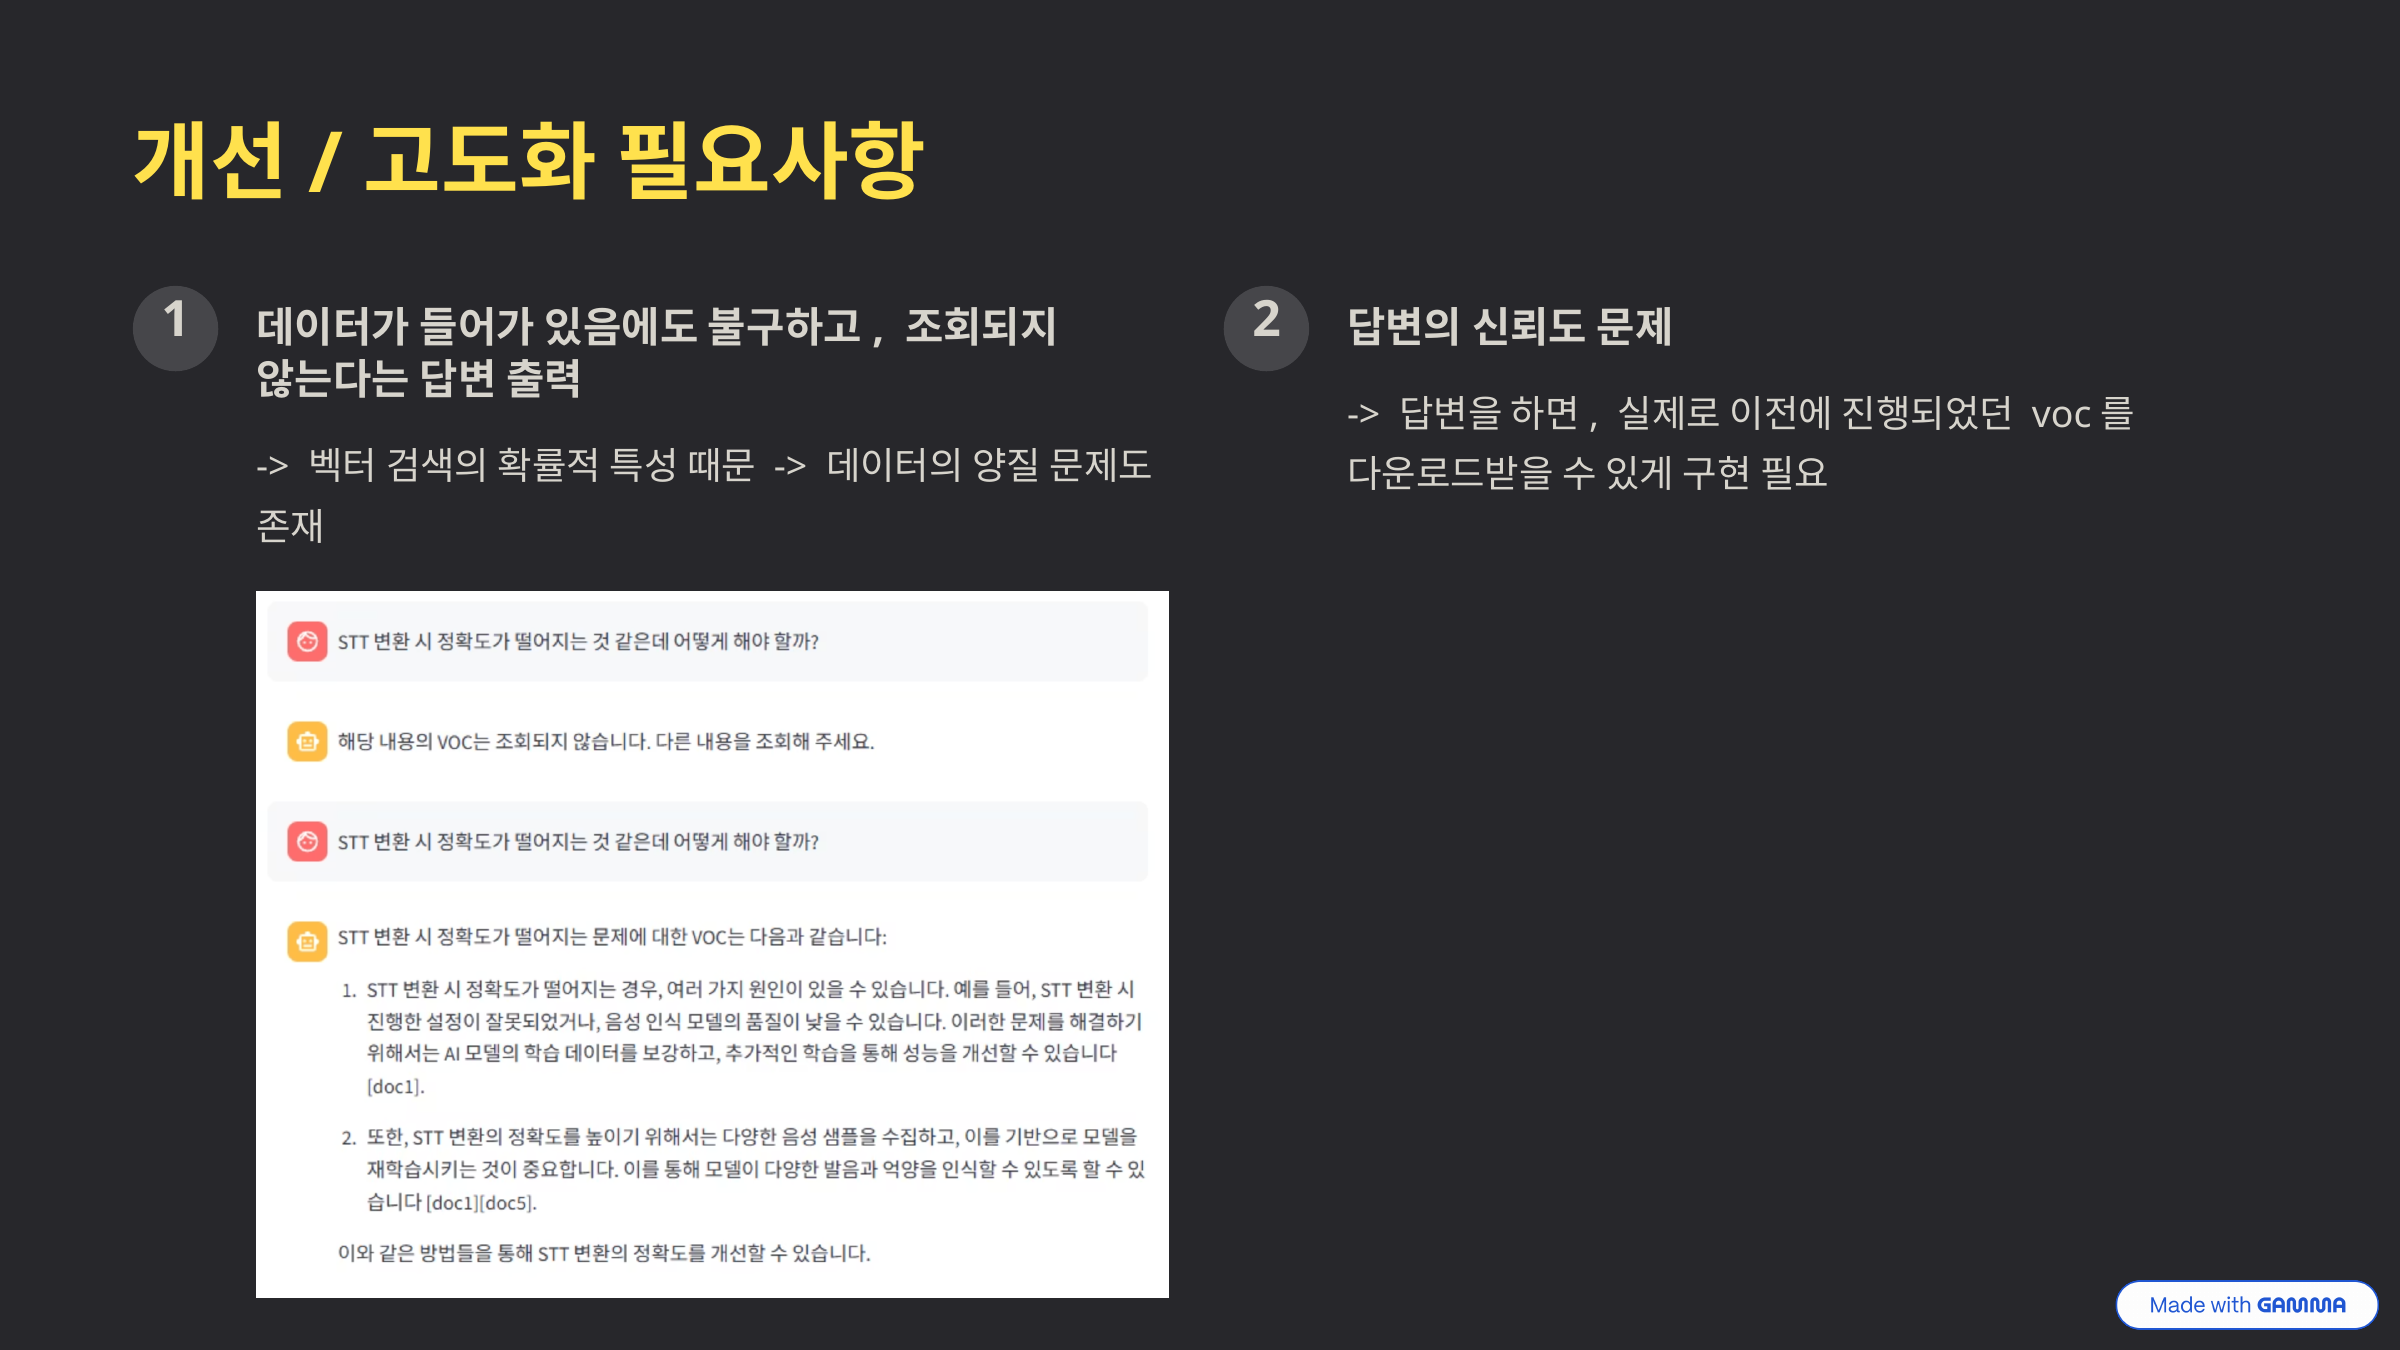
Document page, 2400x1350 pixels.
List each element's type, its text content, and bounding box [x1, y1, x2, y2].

text_box 2 [1241, 296, 1292, 361]
text_box [132, 285, 219, 372]
text_box [1223, 285, 1310, 372]
picture [2106, 1271, 2389, 1339]
text_box -> 벡터 검색의 확률적 특성 때문 -> 데이터의 양질 문제도 존재 [256, 427, 1177, 549]
text_box 답변의 신뢰도 문제 [1347, 298, 1769, 352]
text_box 1 [150, 296, 201, 361]
text_box 데이터가 들어가 있음에도 불구하고, 조회되지 않는다는 답변 출력 [256, 298, 1177, 405]
text_box -> 답변을 하면, 실제로 이전에 진행되었던 voc를 다운로드받을 수 있게 구현 필요 [1347, 374, 2267, 496]
picture [256, 591, 1169, 1298]
text_box 개선/고도화 필요사항 [132, 104, 977, 210]
